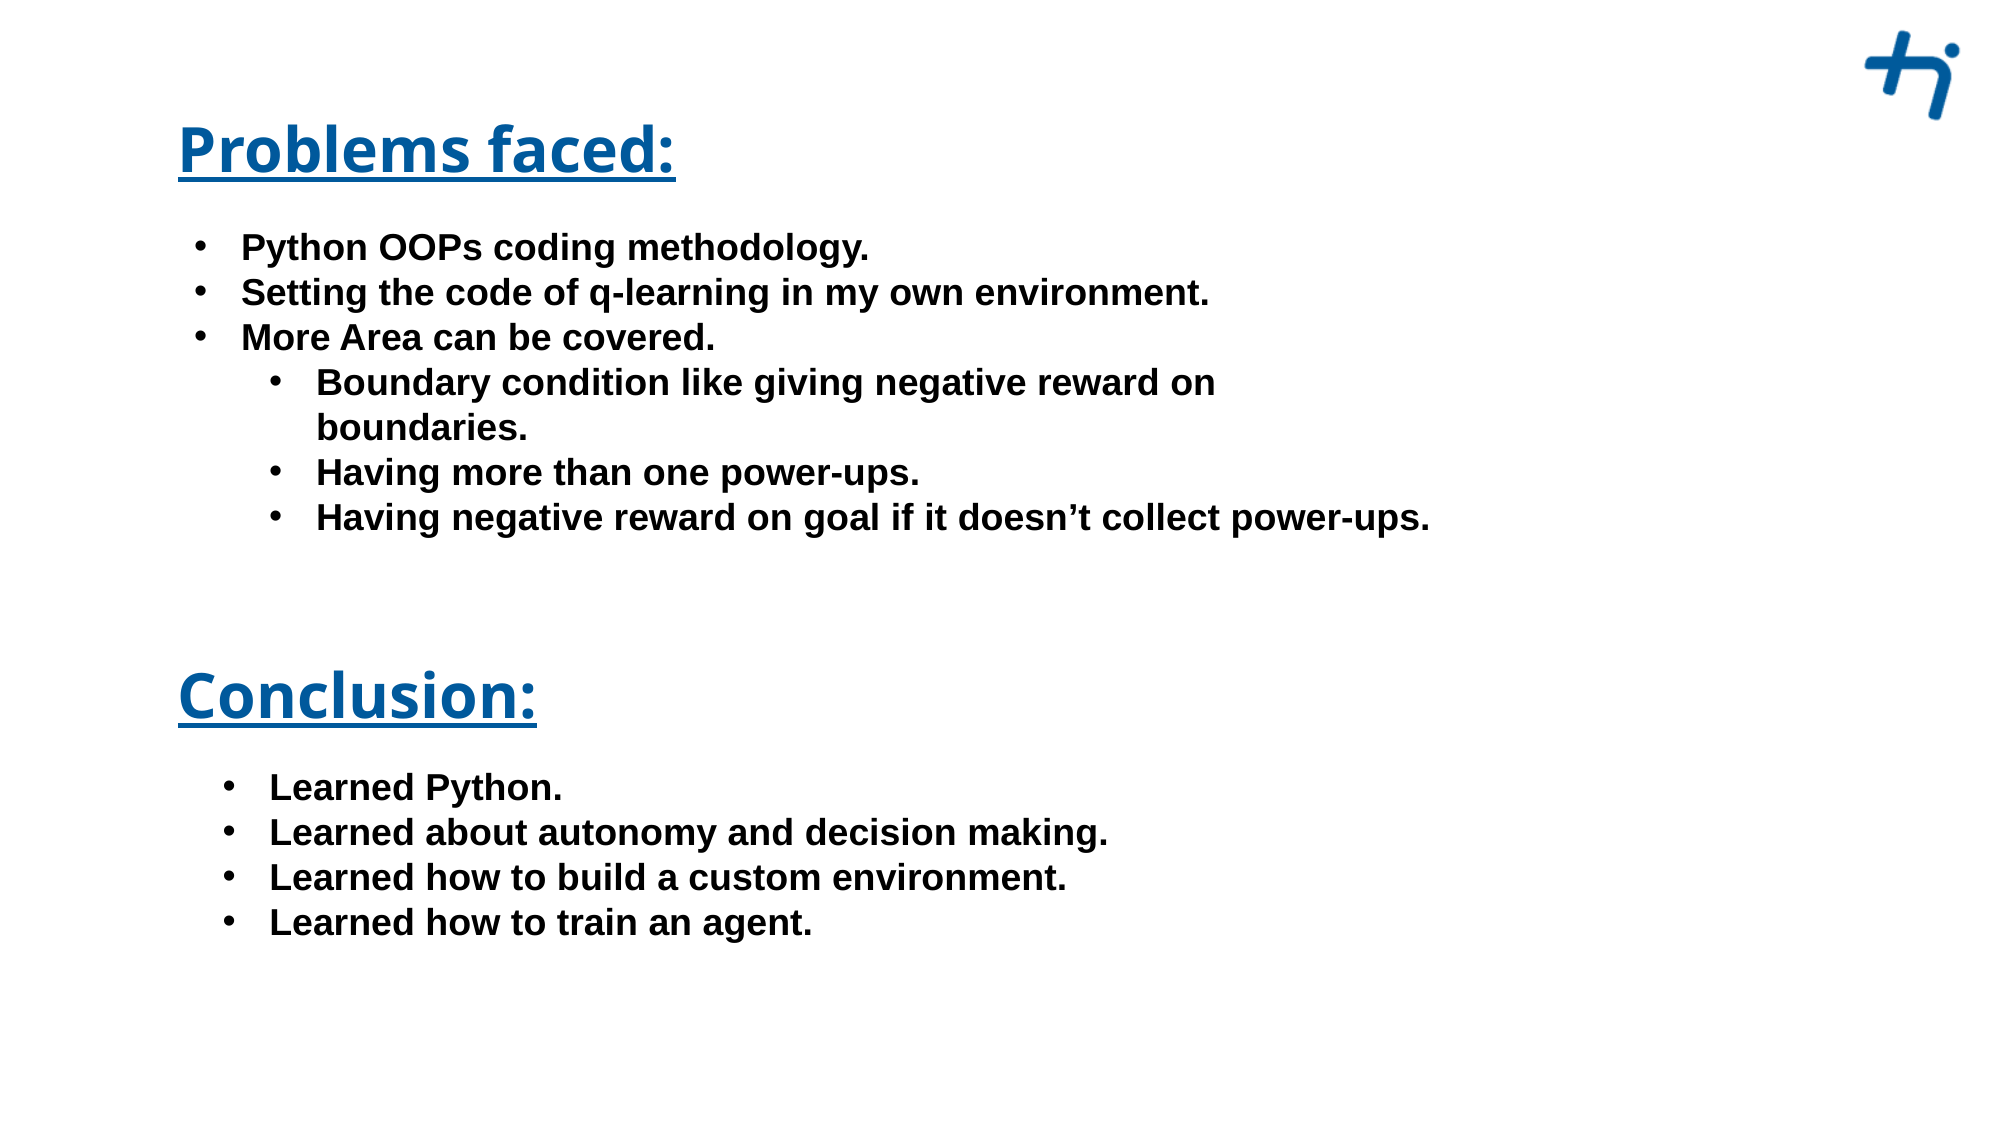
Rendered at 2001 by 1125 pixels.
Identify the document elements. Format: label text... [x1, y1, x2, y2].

text_box Learned Python. Learned about autonomy and decision making. Learned how to build a custom environment. Learned how to train an agent. [207, 755, 1480, 951]
text_box Problems faced: [162, 93, 778, 211]
title Conclusion: [162, 639, 779, 757]
text_box Python OOPs coding methodology. Setting the code of q-learning in my own environment. More Area can be covered. Boundary condition like giving negative reward on boundaries. Having more than one power-ups. Having negative reward on goal if it doesn’t collect power-ups. [179, 215, 1452, 546]
picture [1849, 9, 1978, 146]
